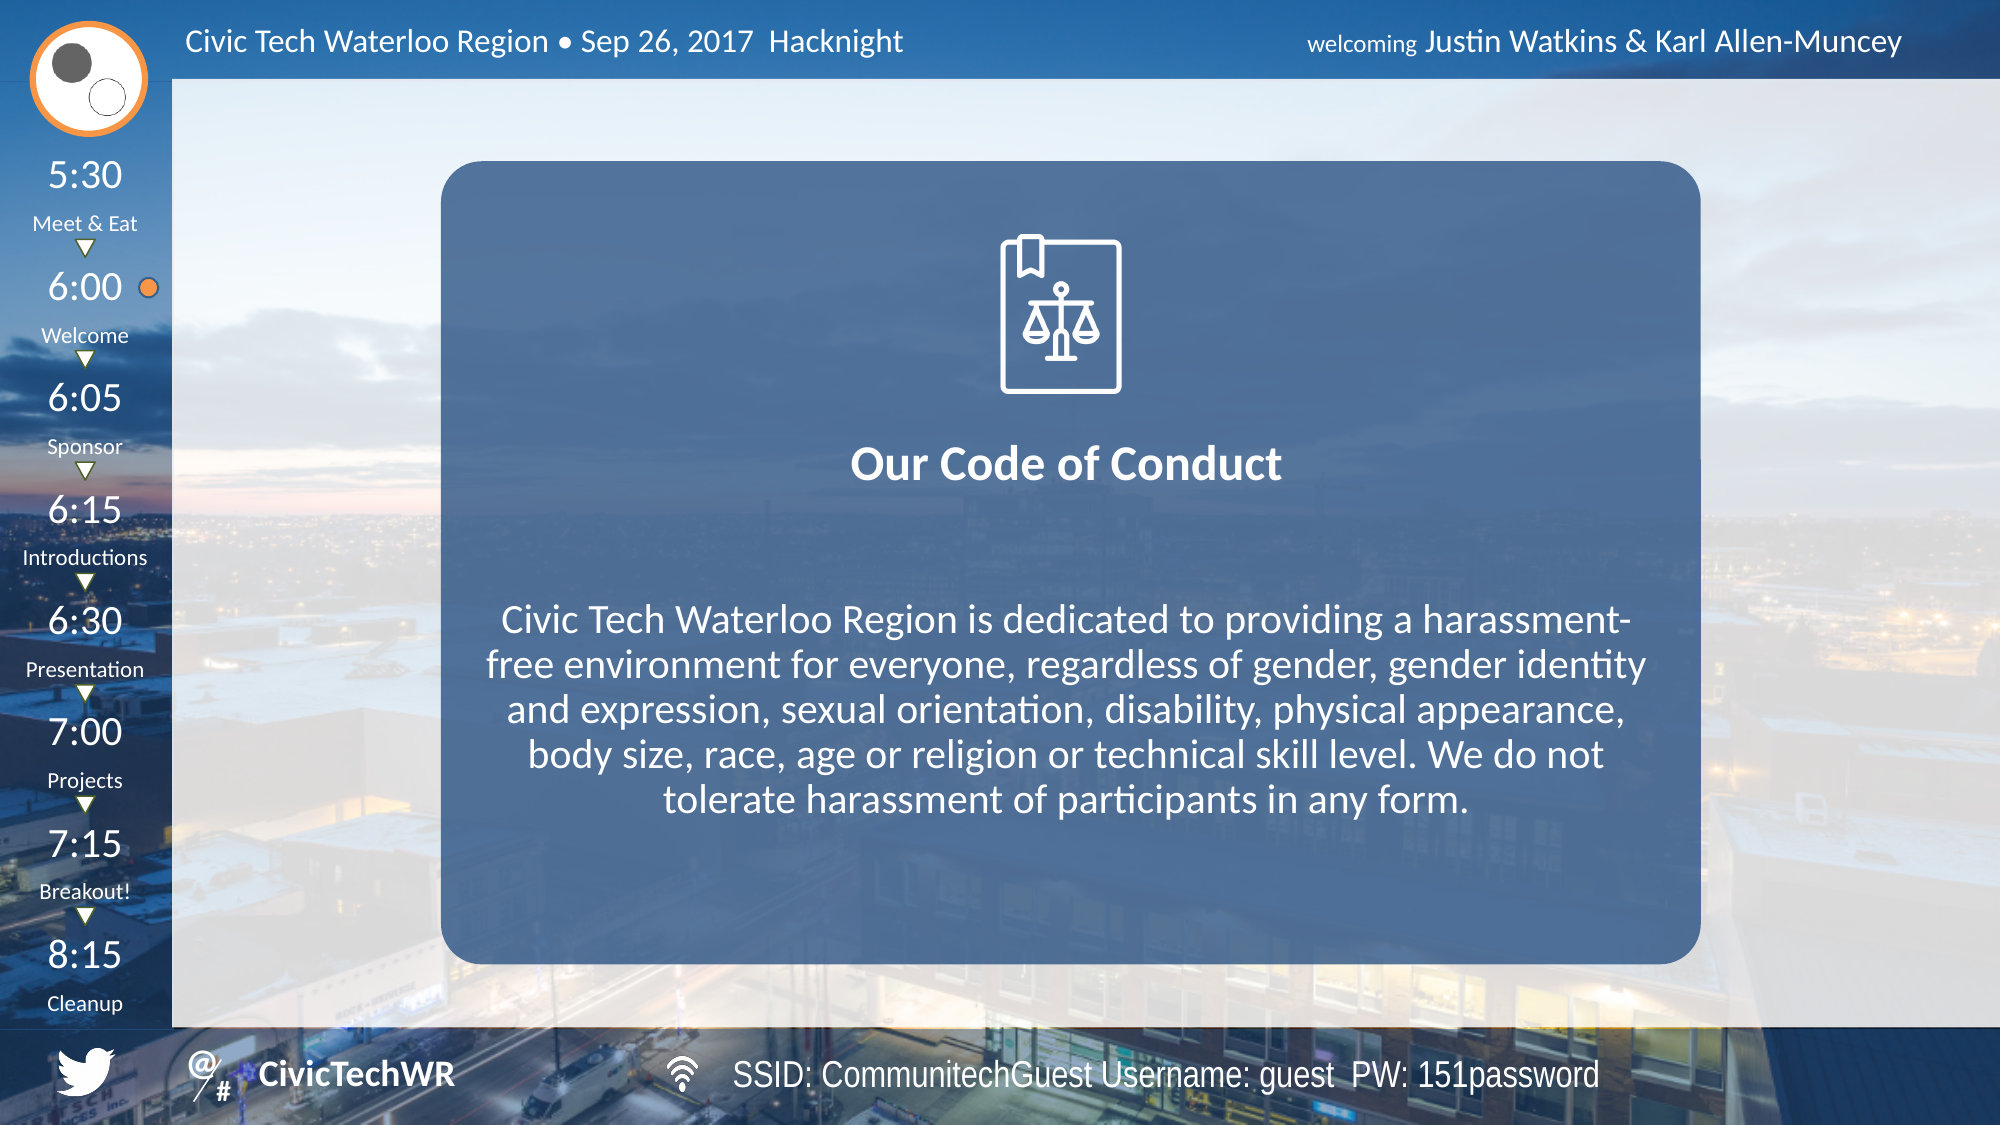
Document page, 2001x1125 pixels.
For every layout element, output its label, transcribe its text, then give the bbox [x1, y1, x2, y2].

picture [56, 1042, 116, 1102]
picture [51, 41, 127, 117]
title Our Code of Conduct [444, 431, 1689, 497]
picture [981, 234, 1141, 394]
picture [652, 1049, 712, 1099]
text_box [137, 276, 160, 299]
list Civic Tech Waterloo Region is dedicated to providing a harassment-free environment for everyone, regardless of gender, gender identity and expression, sexual orientation, disability, physical appearance, body size, race, age or religion or technical skill level. We do not tolerate harassment of participants in any form. [444, 517, 1689, 903]
